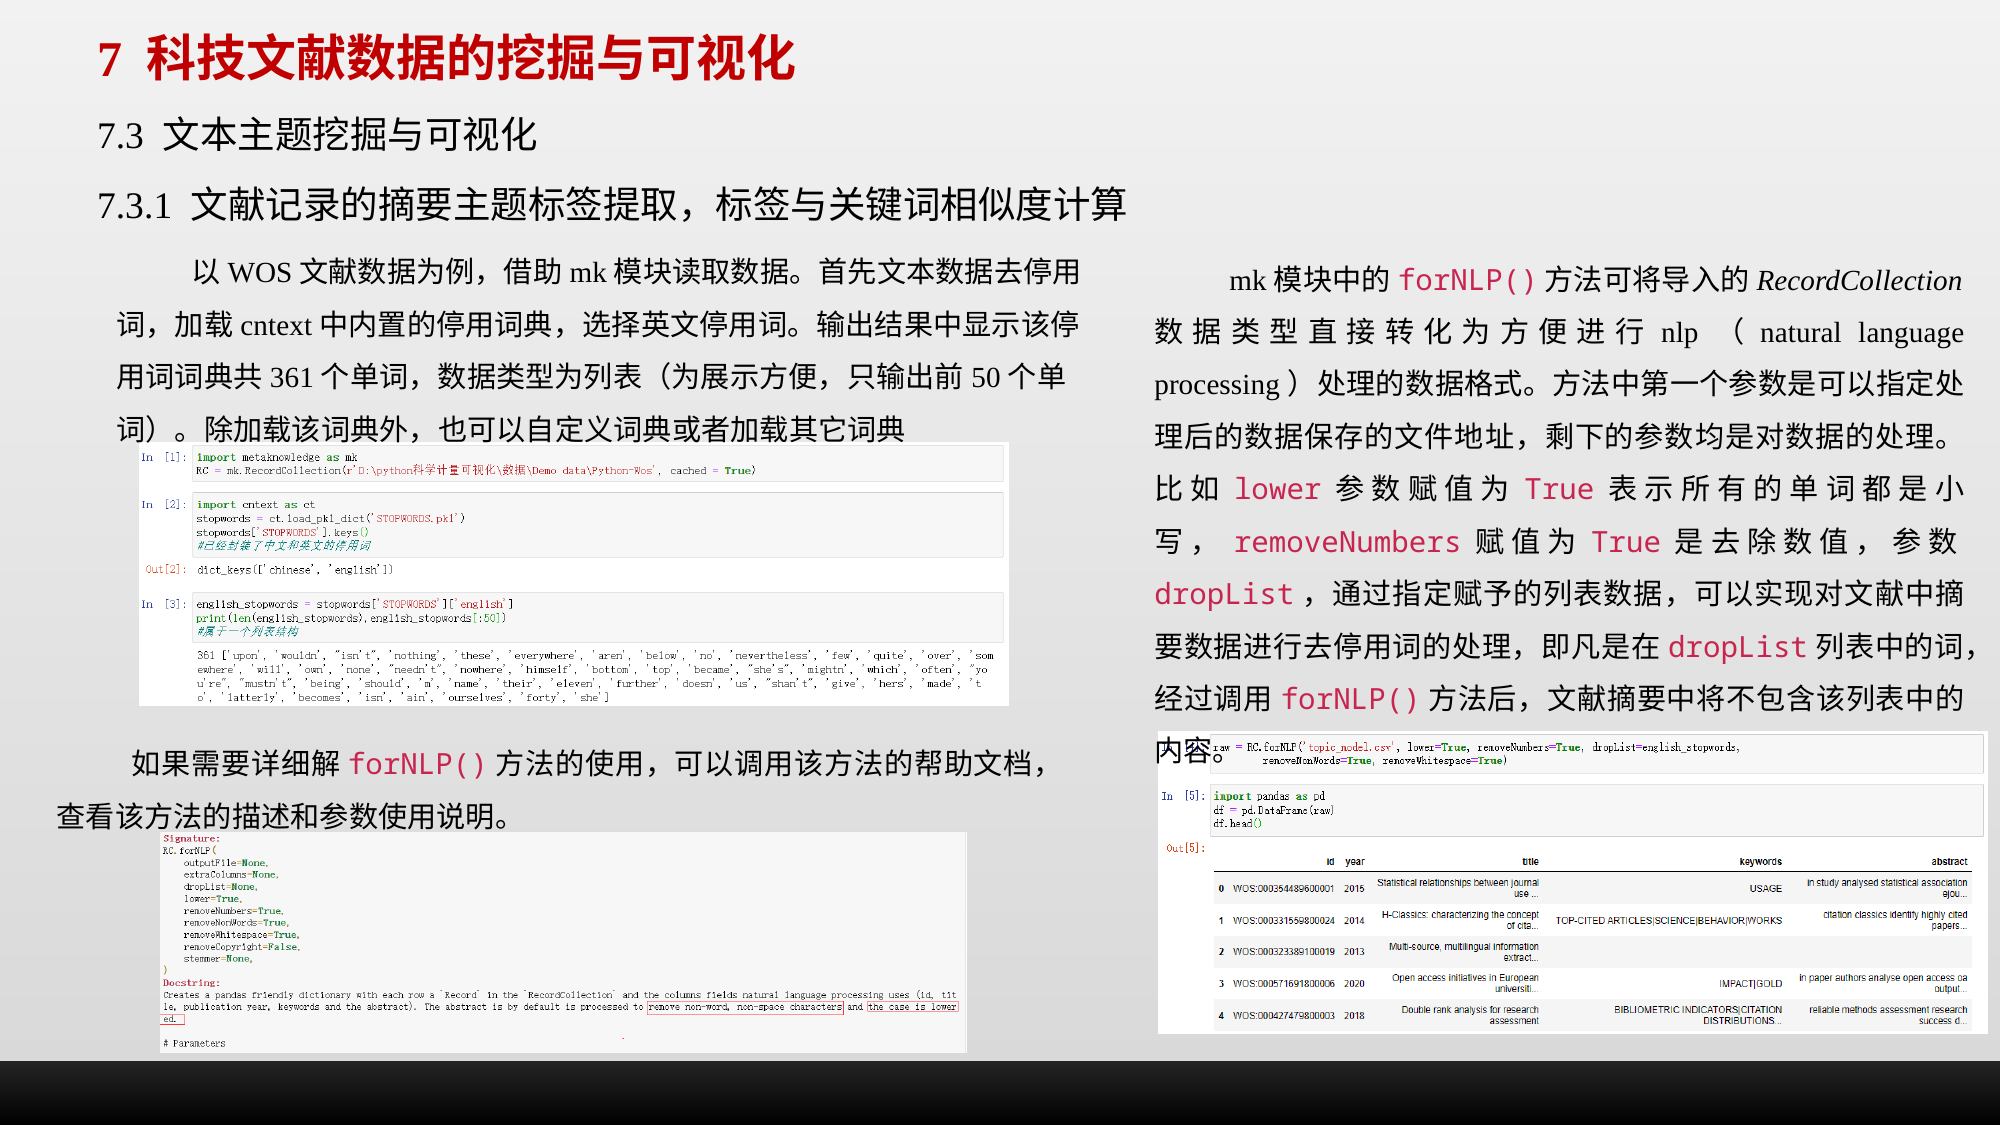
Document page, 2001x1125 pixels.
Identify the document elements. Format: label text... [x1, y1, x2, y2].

text_box mk模块中的forNLP()方法可将导入的RecordCollection数据类型直接转化为方便进行nlp（natural language processing）处理的数据格式。方法中第一个参数是可以指定处理后的数据保存的文件地址，剩下的参数均是对数据的处理。比如lower参数赋值为True表示所有的单词都是小写，removeNumbers赋值为True是去除数值，参数dropList，通过指定赋予的列表数据，可以实现对文献中摘要数据进行去停用词的处理，即凡是在dropList列表中的词，经过调用forNLP()方法后，文献摘要中将不包含该列表中的内容。 [1139, 235, 1980, 775]
text_box 7.3.1 文献记录的摘要主题标签提取，标签与关键词相似度计算 [82, 172, 1200, 234]
text_box 如果需要详细解forNLP()方法的使用，可以调用该方法的帮助文档，查看该方法的描述和参数使用说明。 [41, 721, 1049, 841]
picture [139, 442, 1009, 706]
picture [1158, 731, 1988, 1034]
text_box 7.3 文本主题挖掘与可视化 [82, 103, 1083, 164]
text_box 以WOS文献数据为例，借助mk模块读取数据。首先文本数据去停用词，加载cntext中内置的停用词典，选择英文停用词。输出结果中显示该停用词词典共361个单词，数据类型为列表（为展示方便，只输出前50个单词）。除加载该词典外，也可以自定义词典或者加载其它词典 [101, 228, 1102, 454]
text_box 7 科技文献数据的挖掘与可视化 [82, 19, 1083, 94]
picture [160, 832, 967, 1053]
